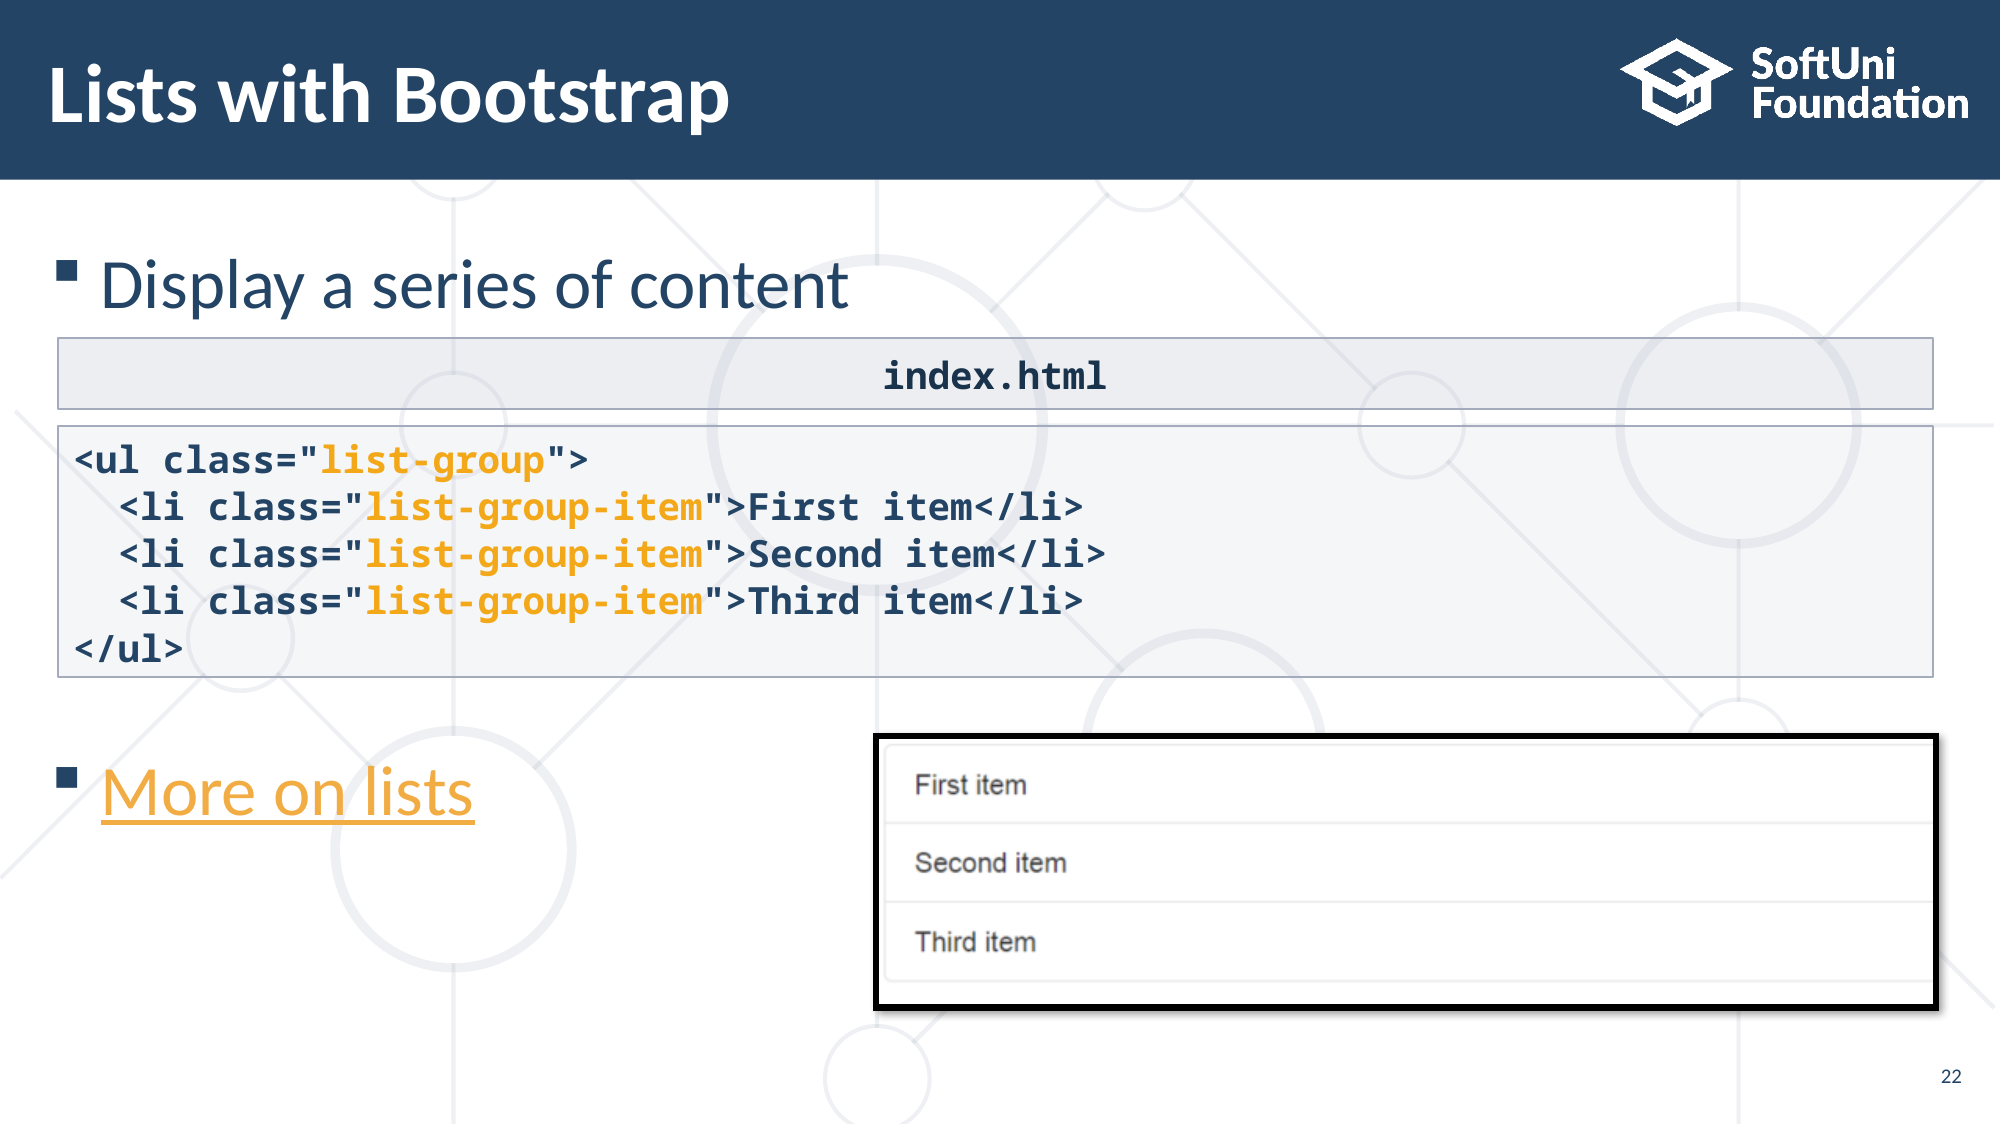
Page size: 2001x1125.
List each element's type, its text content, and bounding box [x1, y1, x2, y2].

picture [1619, 38, 1968, 126]
picture [879, 738, 1933, 1005]
title Lists with Bootstrap [31, 16, 1591, 162]
text_box index.html [57, 338, 1933, 410]
text_box <ul class="list-group"> <li class="list-group-item">First item</li> <li class="list-group-item">Second item</li> <li class="list-group-item">Third item</li> </ul> [57, 425, 1933, 677]
slide_number 22 [1897, 1049, 1968, 1100]
text_box Display a series of content More on lists [32, 214, 1939, 1125]
